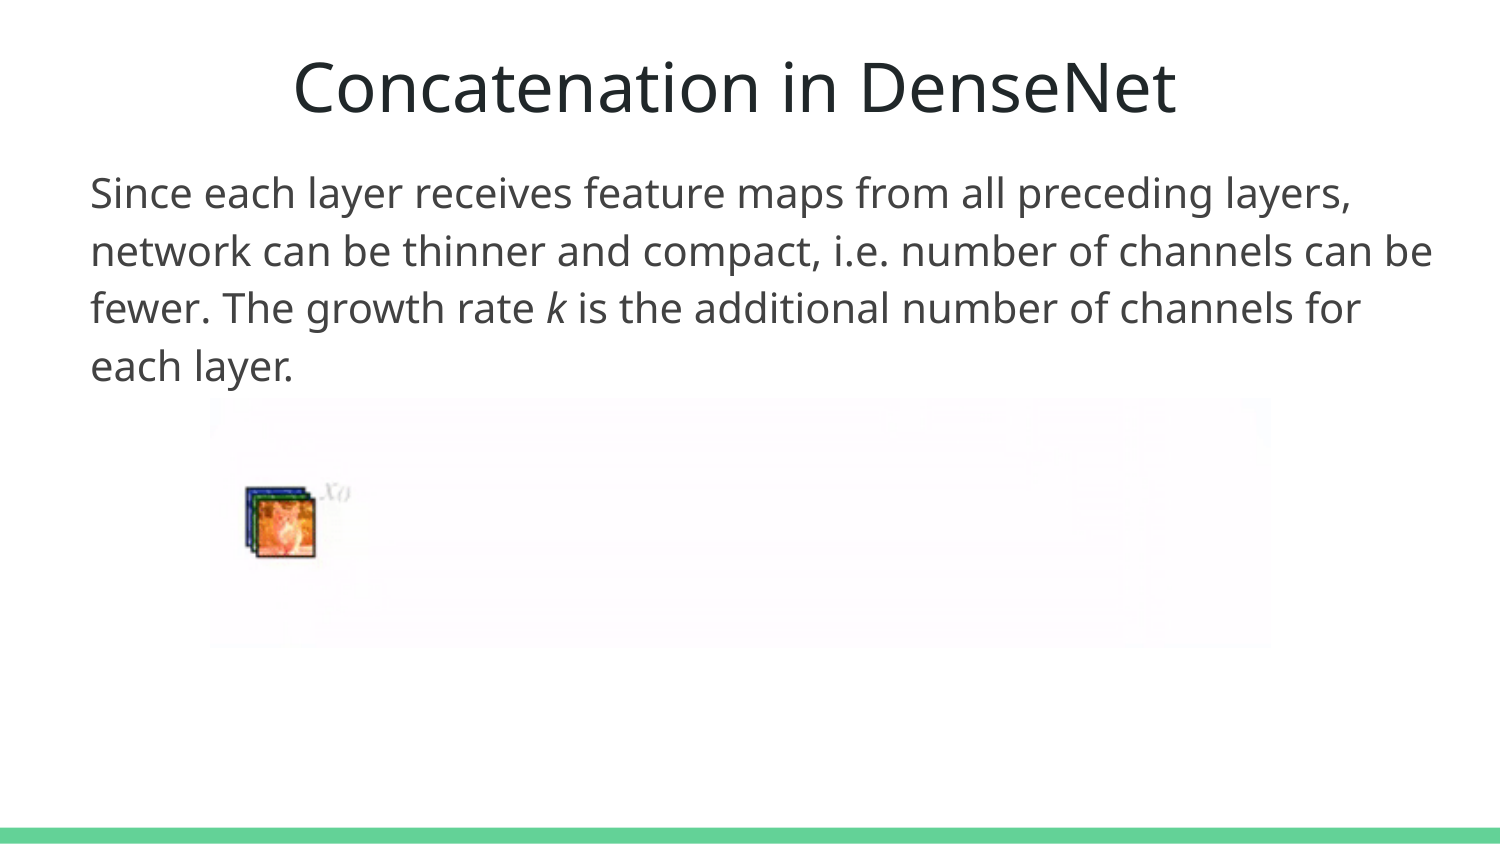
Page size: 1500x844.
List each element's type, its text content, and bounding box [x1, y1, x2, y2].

picture [210, 398, 1271, 649]
title Concatenation in DenseNet [20, 28, 1449, 124]
text_box Since each layer receives feature maps from all preceding layers, network can be thinner and compact, i.e. number of channels can be fewer. The growth rate k is the additional number of channels for each layer. [0, 144, 1472, 285]
